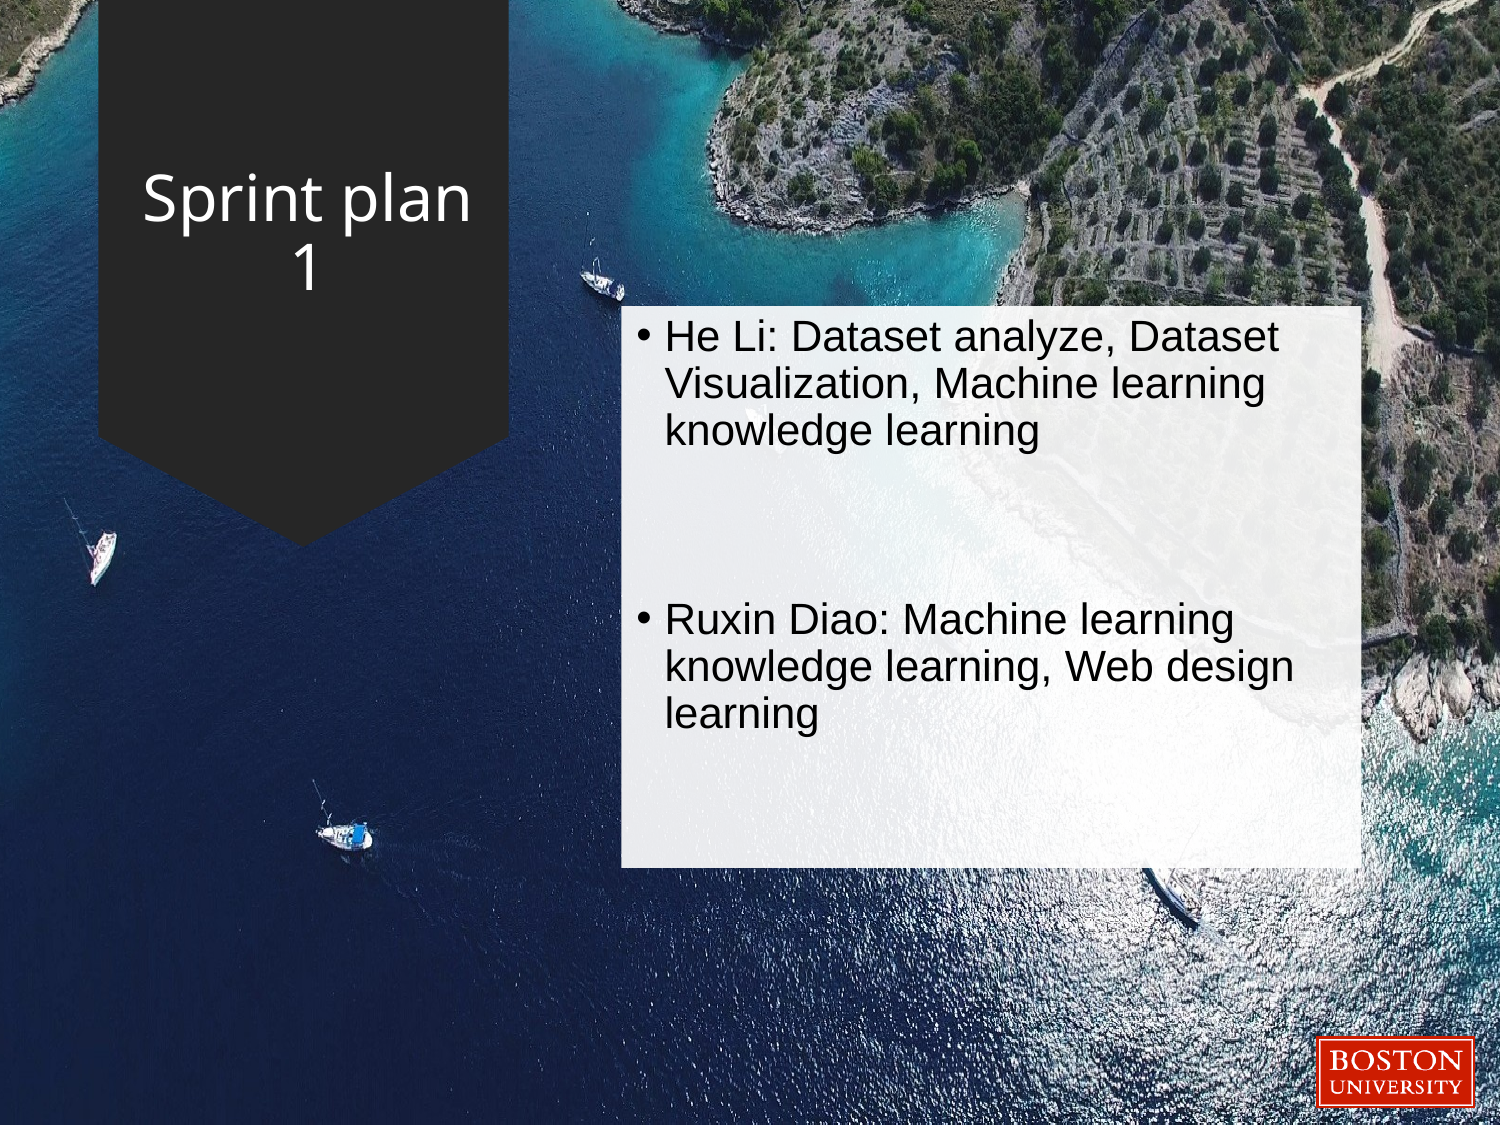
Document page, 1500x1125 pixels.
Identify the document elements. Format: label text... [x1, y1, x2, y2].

list He Li: Dataset analyze, Dataset Visualization, Machine learning knowledge learning Ruxin Diao: Machine learning knowledge learning, Web design learning [621, 306, 1362, 868]
picture [0, 0, 1500, 1125]
title Sprint plan 1 [126, 31, 490, 440]
text_box [97, 0, 510, 549]
